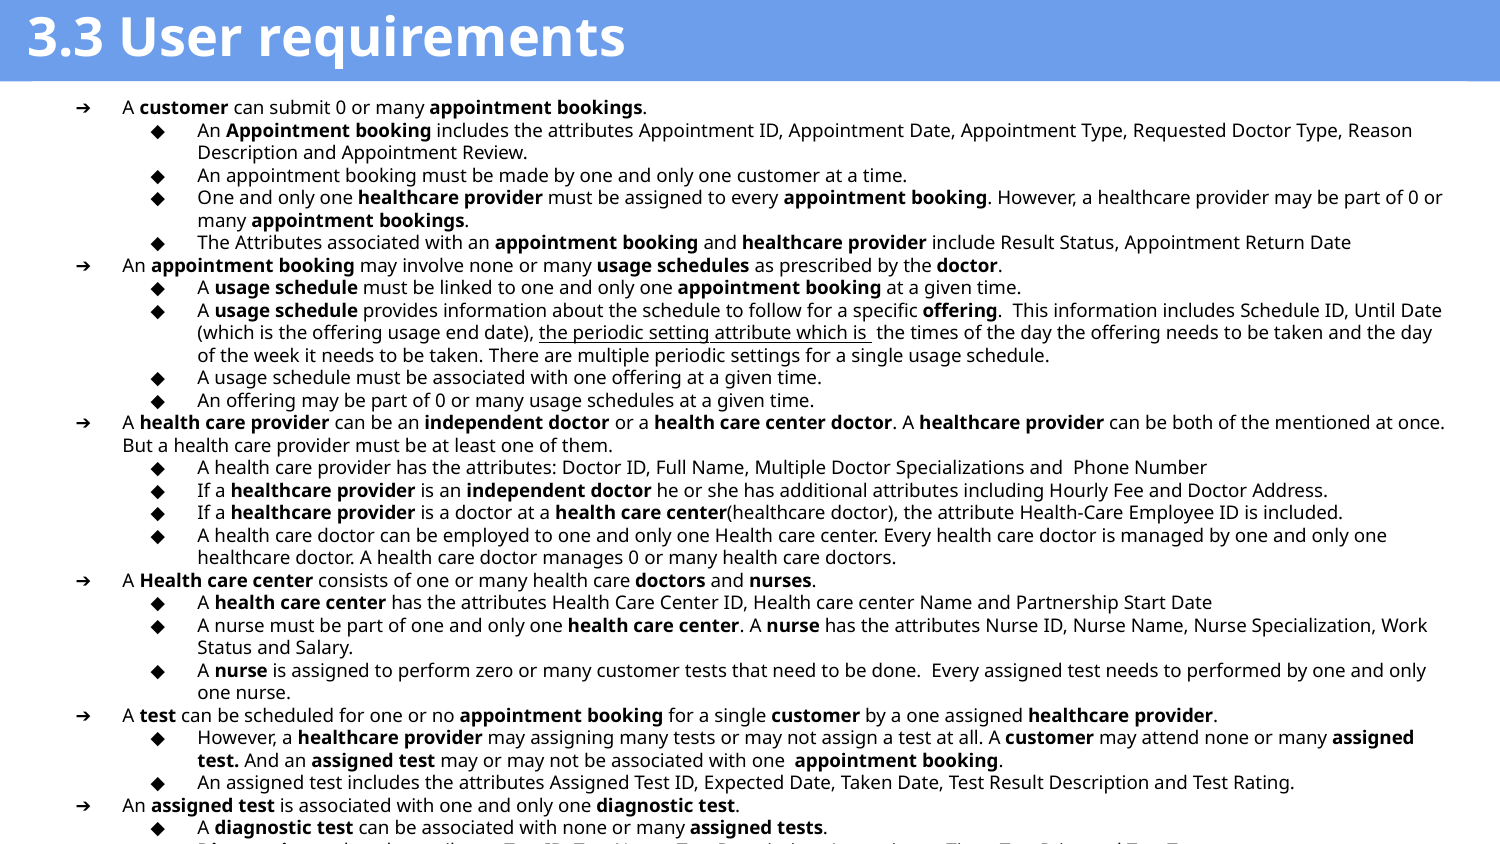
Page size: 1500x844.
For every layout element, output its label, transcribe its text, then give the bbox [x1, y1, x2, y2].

text_box [1280, 0, 1500, 82]
text_box 3.3 User requirements [12, 0, 1280, 83]
text_box A customer can submit 0 or many appointment bookings. An Appointment booking includes the attributes Appointment ID, Appointment Date, Appointment Type, Requested Doctor Type, Reason Description and Appointment Review. An appointment booking must be made by one and only one customer at a time. One and only one healthcare provider must be assigned to every appointment booking. However, a healthcare provider may be part of 0 or many appointment bookings. The Attributes associated with an appointment booking and healthcare provider include Result Status, Appointment Return Date An appointment booking may involve none or many usage schedules as prescribed by the doctor. A usage schedule must be linked to one and only one appointment booking at a given time. A usage schedule provides information about the schedule to follow for a specific offering. This information includes Schedule ID, Until Date (which is the offering usage end date), the periodic setting attribute which is the times of the day the offering needs to be taken and the day of the week it needs to be taken. There are multiple periodic settings for a single usage schedule. A usage schedule must be associated with one offering at a given time. An offering may be part of 0 or many usage schedules at a given time. A health care provider can be an independent doctor or a health care center doctor. A healthcare provider can be both of the mentioned at once. But a health care provider must be at least one of them. A health care provider has the attributes: Doctor ID, Full Name, Multiple Doctor Specializations and Phone Number If a healthcare provider is an independent doctor he or she has additional attributes including Hourly Fee and Doctor Address. If a healthcare provider is a doctor at a health care center(healthcare doctor), the attribute Health-Care Employee ID is included. A health care doctor can be employed to one and only one Health care center. Every health care doctor is managed by one and only one healthcare doctor. A health care doctor manages 0 or many health care doctors. A Health care center consists of one or many health care doctors and nurses. A health care center has the attributes Health Care Center ID, Health care center Name and Partnership Start Date A nurse must be part of one and only one health care center. A nurse has the attributes Nurse ID, Nurse Name, Nurse Specialization, Work Status and Salary. A nurse is assigned to perform zero or many customer tests that need to be done. Every assigned test needs to performed by one and only one nurse. A test can be scheduled for one or no appointment booking for a single customer by a one assigned healthcare provider. However, a healthcare provider may assigning many tests or may not assign a test at all. A customer may attend none or many assigned test. And an assigned test may or may not be associated with one appointment booking. An assigned test includes the attributes Assigned Test ID, Expected Date, Taken Date, Test Result Description and Test Rating. An assigned test is associated with one and only one diagnostic test. A diagnostic test can be associated with none or many assigned tests. Diagnostic test has the attributes Test ID, Test Name, Test Description, Approximate Time, Test Price and Test Type. [32, 81, 1468, 844]
text_box [0, 0, 12, 82]
